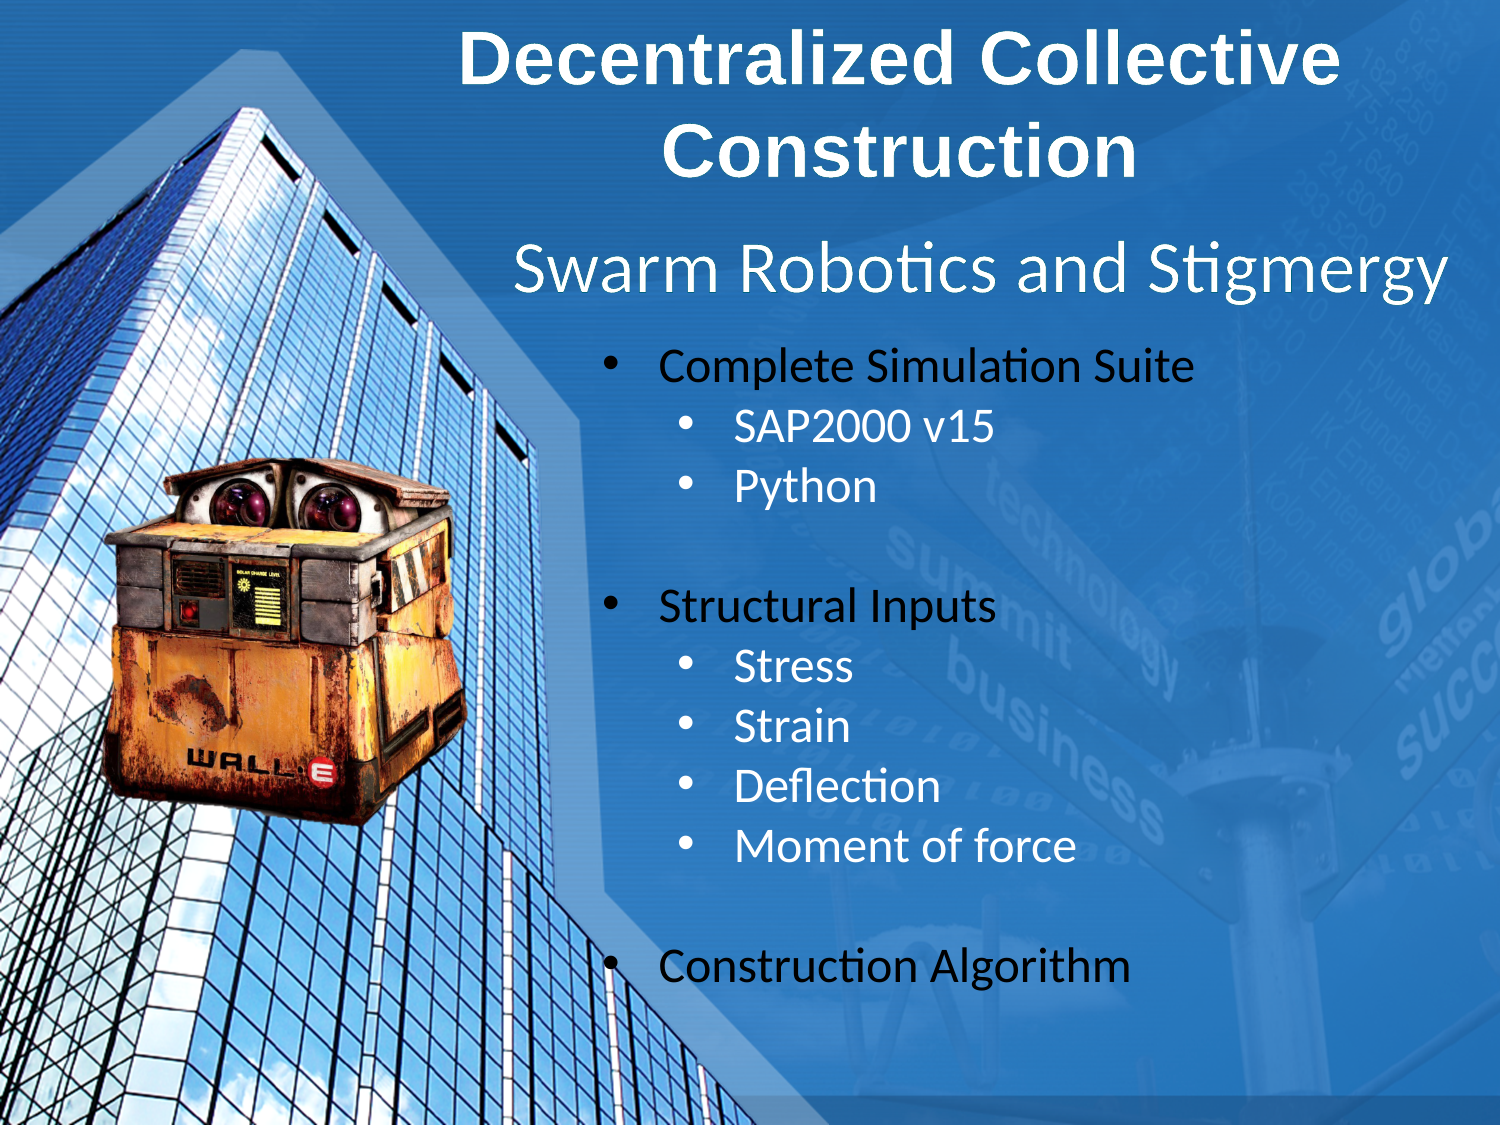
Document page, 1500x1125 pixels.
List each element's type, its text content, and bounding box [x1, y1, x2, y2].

picture [0, 0, 1500, 1125]
title Decentralized Collective Construction [300, 0, 1500, 200]
subtitle Swarm Robotics and Stigmergy [462, 200, 1500, 325]
text_box Complete Simulation Suite SAP2000 v15 Python Structural Inputs Stress Strain Deflection Moment of force Construction Algorithm [587, 324, 1425, 1060]
